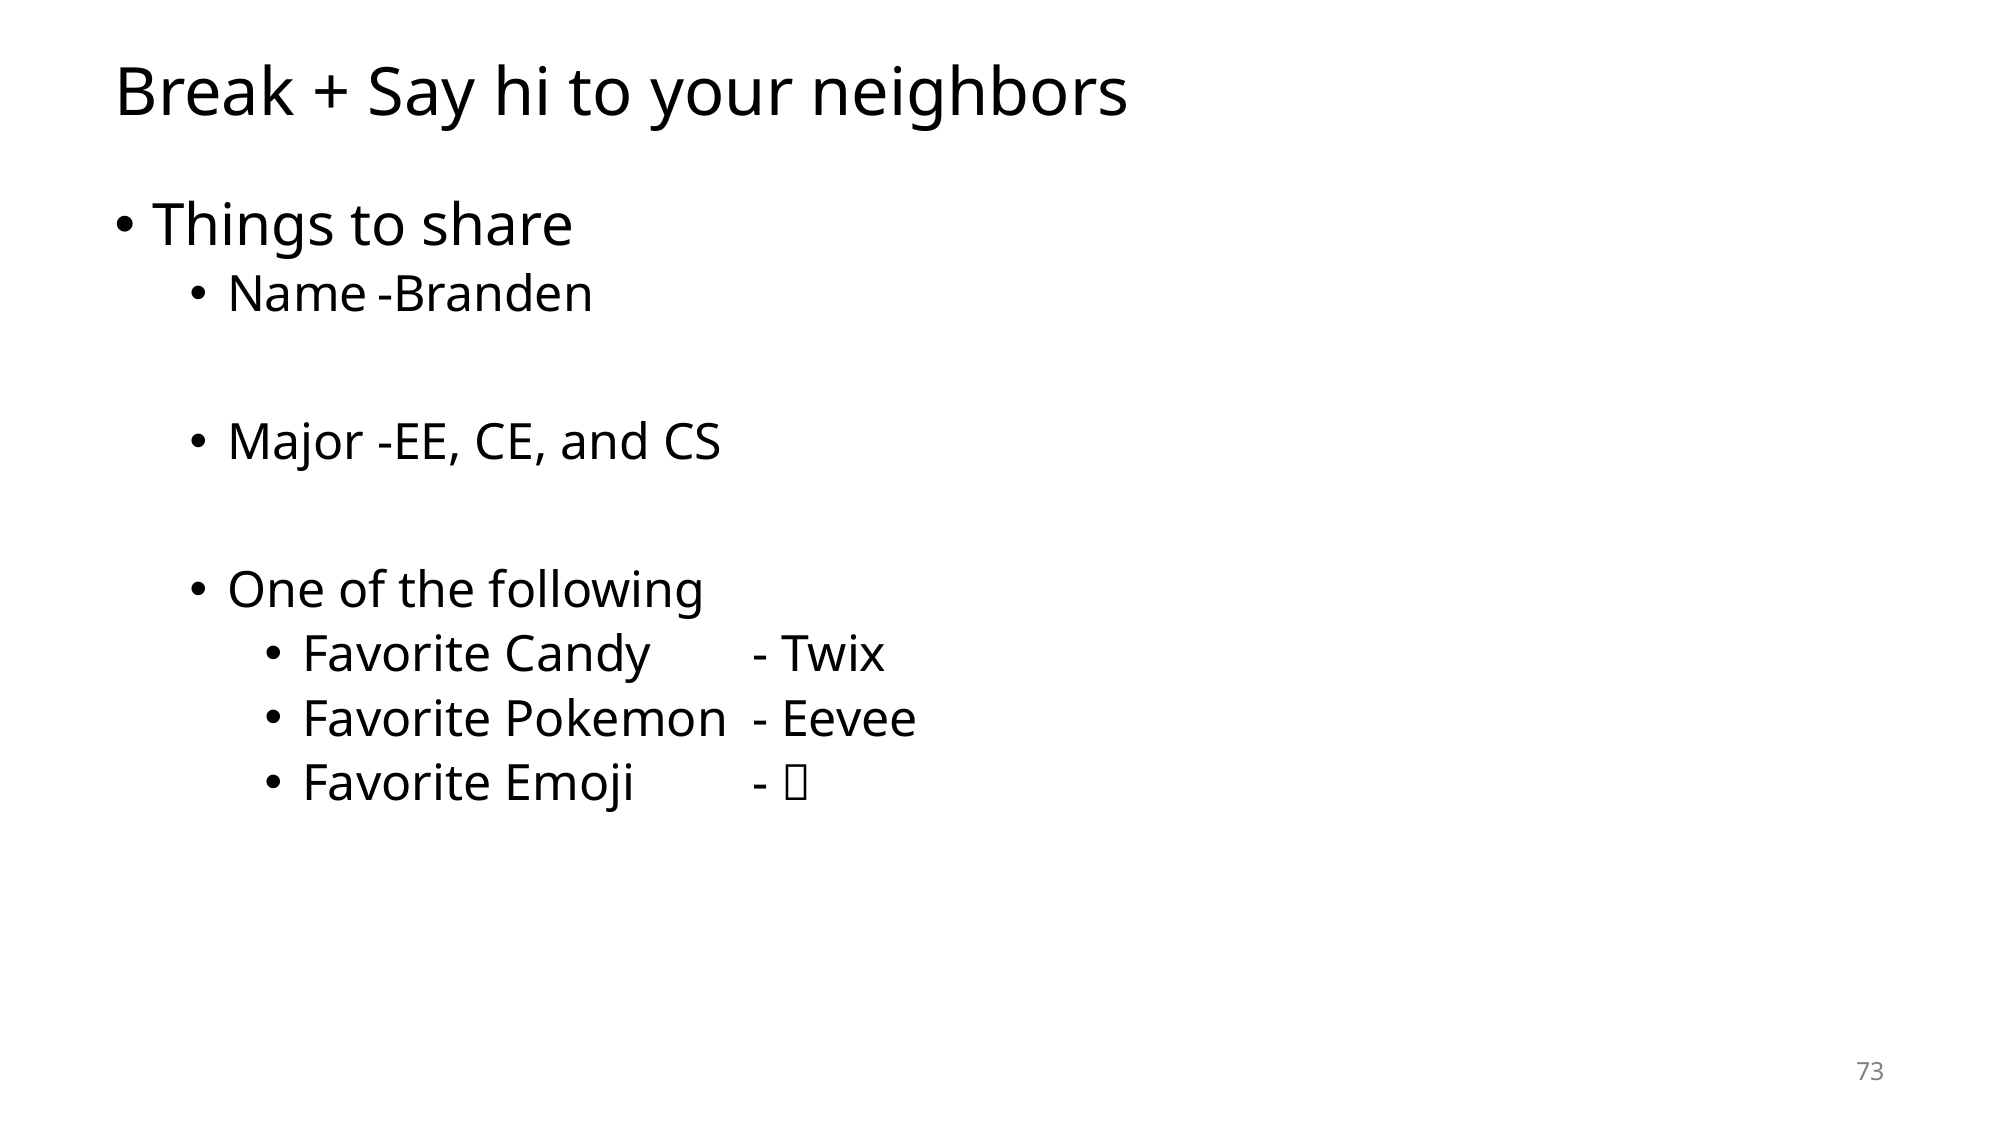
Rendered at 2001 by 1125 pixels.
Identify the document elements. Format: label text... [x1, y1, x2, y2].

title Break + Say hi to your neighbors [99, 37, 1900, 150]
slide_number 73 [1749, 1042, 1900, 1103]
list Things to share Name -Branden Major -EE, CE, and CS One of the following Favorite Candy - Twix Favorite Pokemon - Eevee Favorite Emoji - 🍢 [99, 187, 1900, 1013]
